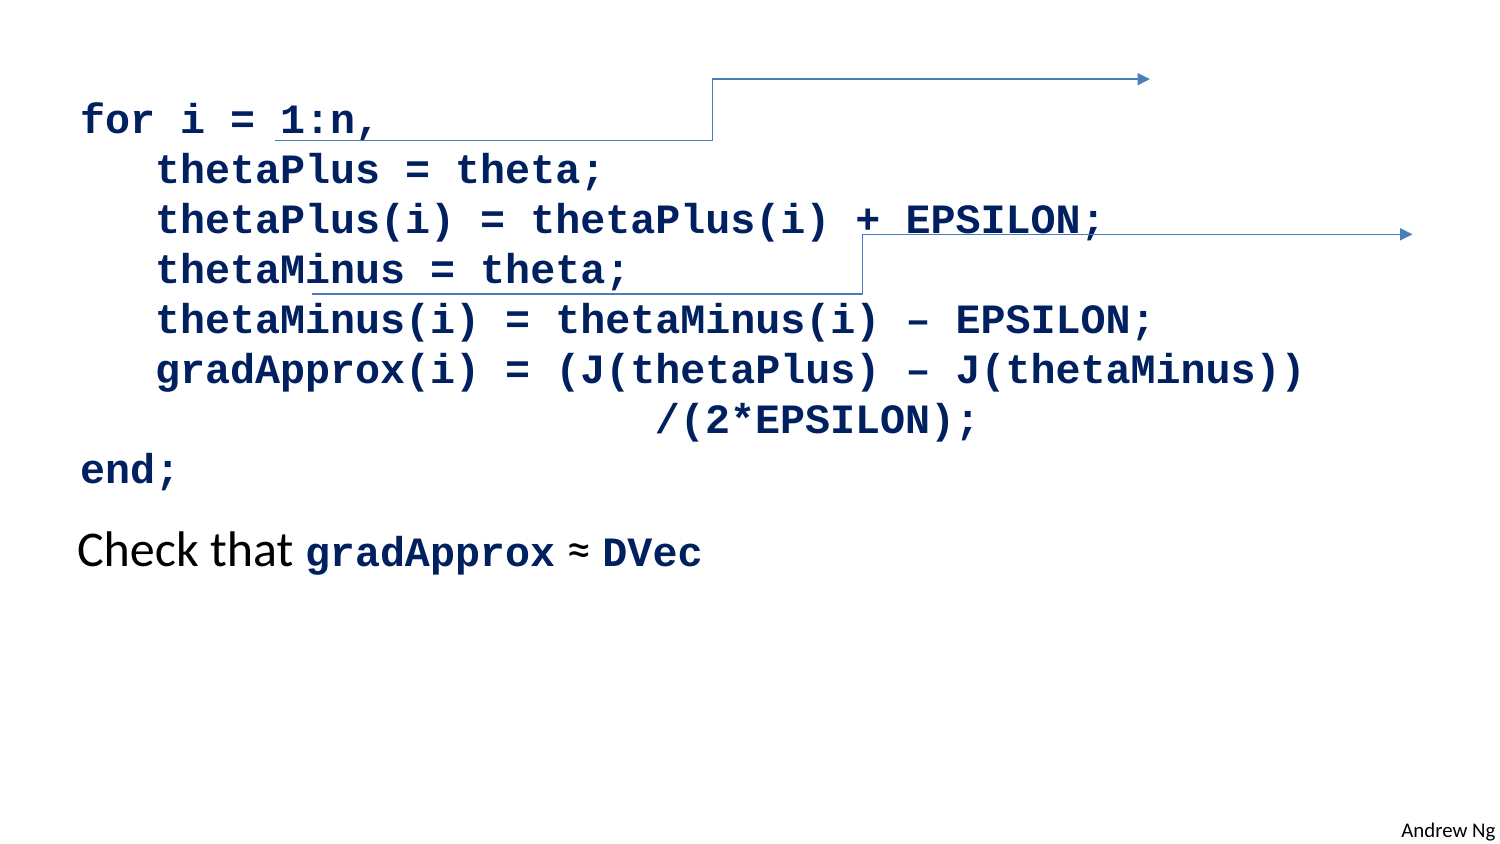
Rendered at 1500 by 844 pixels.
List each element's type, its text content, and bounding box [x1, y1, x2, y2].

text_box for i = 1:n, thetaPlus = theta; thetaPlus(i) = thetaPlus(i) + EPSILON; thetaMinus = theta; thetaMinus(i) = thetaMinus(i) – EPSILON; gradApprox(i) = (J(thetaPlus) – J(thetaMinus)) /(2*EPSILON); end; [65, 84, 1450, 500]
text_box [274, 78, 1151, 141]
text_box Check that gradApprox ≈ DVec [62, 508, 1263, 584]
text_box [312, 234, 1413, 295]
